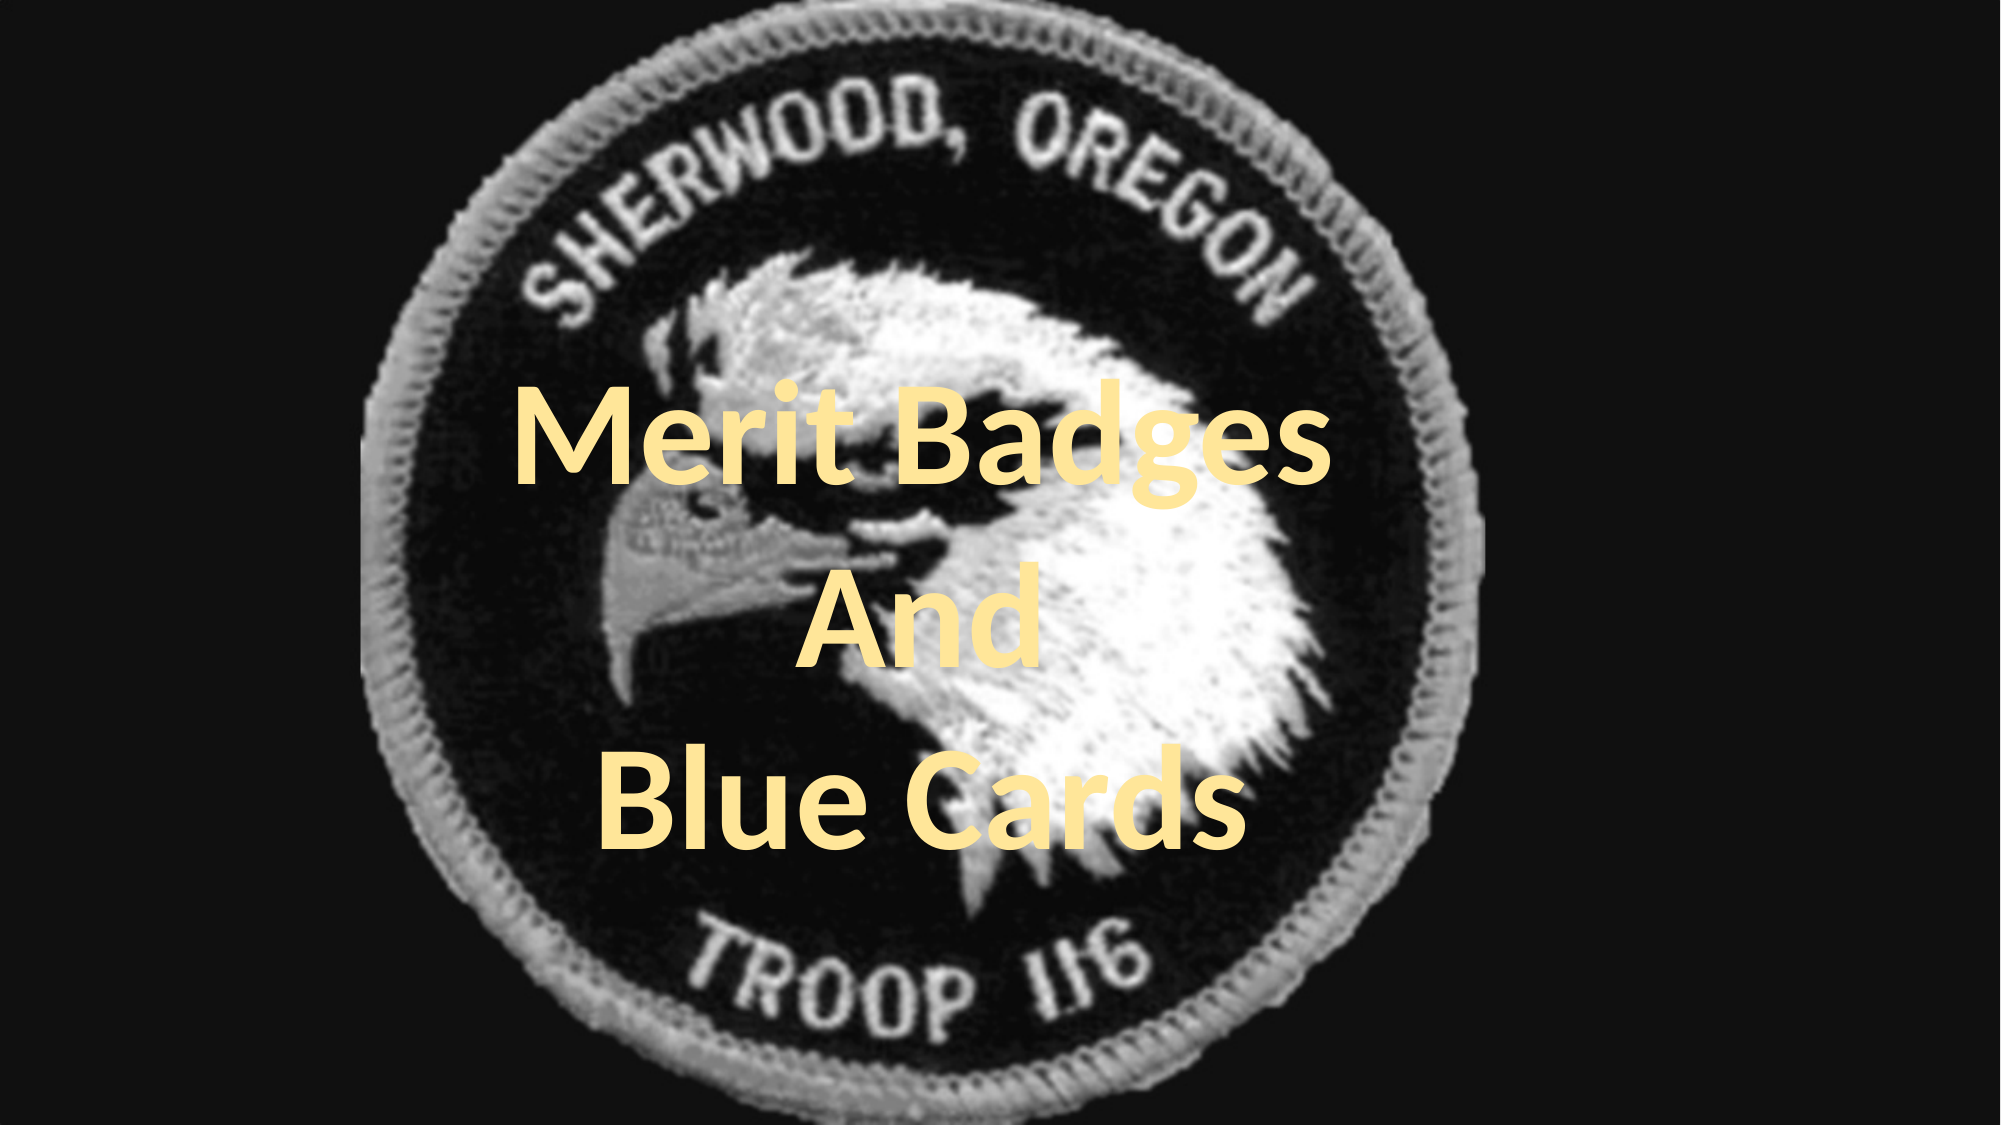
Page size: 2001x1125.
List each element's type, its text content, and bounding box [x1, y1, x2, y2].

picture [0, 0, 2001, 1125]
subtitle Merit Badges And Blue Cards [359, 347, 1485, 794]
